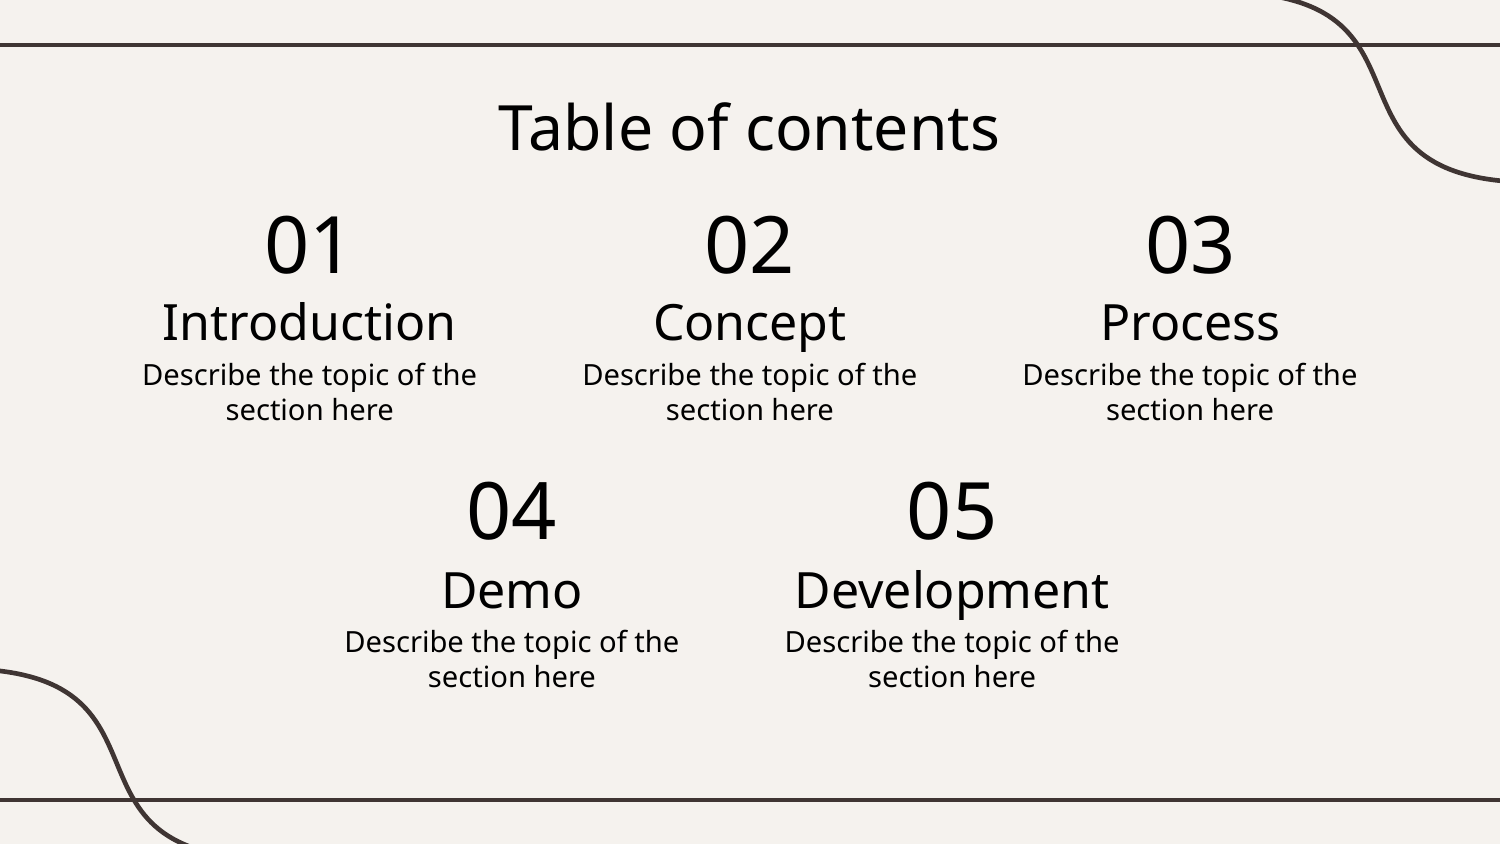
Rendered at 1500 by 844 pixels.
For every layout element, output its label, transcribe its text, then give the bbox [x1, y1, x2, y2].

title 04 [445, 445, 579, 540]
title 01 [243, 179, 377, 274]
subtitle Describe the topic of the section here [118, 341, 502, 436]
subtitle Describe the topic of the section here [320, 607, 704, 702]
title Table of contents [382, 72, 1118, 167]
title Development [760, 543, 1144, 607]
subtitle Describe the topic of the section here [998, 342, 1382, 436]
title Demo [320, 543, 704, 607]
title 05 [885, 445, 1019, 540]
title Concept [558, 275, 942, 341]
subtitle Describe the topic of the section here [558, 341, 942, 436]
title Introduction [118, 275, 502, 341]
title Process [998, 275, 1382, 342]
subtitle Describe the topic of the section here [760, 607, 1144, 702]
title 03 [1123, 179, 1257, 274]
title 02 [683, 179, 817, 274]
